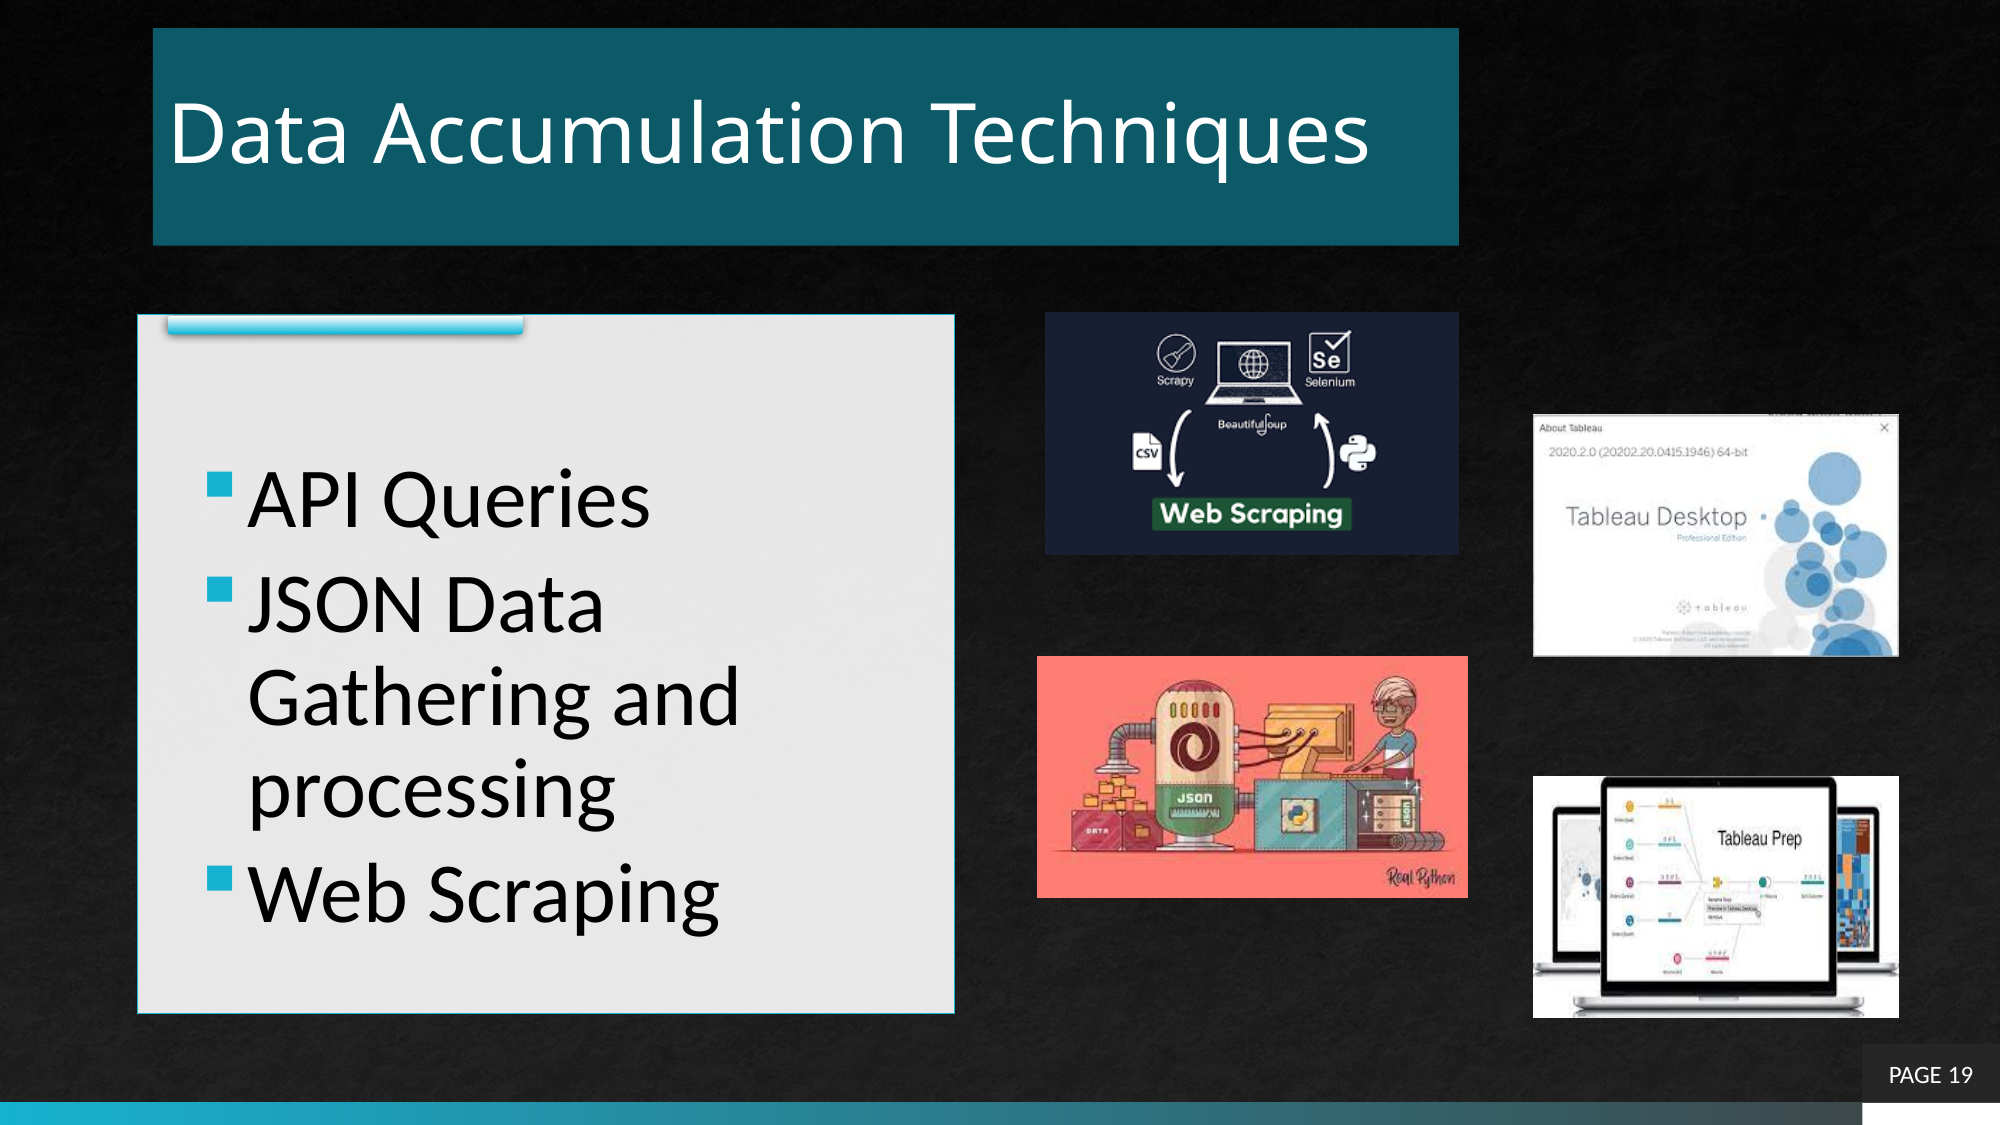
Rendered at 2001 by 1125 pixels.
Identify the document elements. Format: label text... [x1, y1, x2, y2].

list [137, 299, 955, 1014]
title Data Accumulation Techniques [152, 28, 1459, 246]
slide_number PAGE 19 [1862, 1043, 2000, 1103]
picture [0, 0, 2000, 1103]
